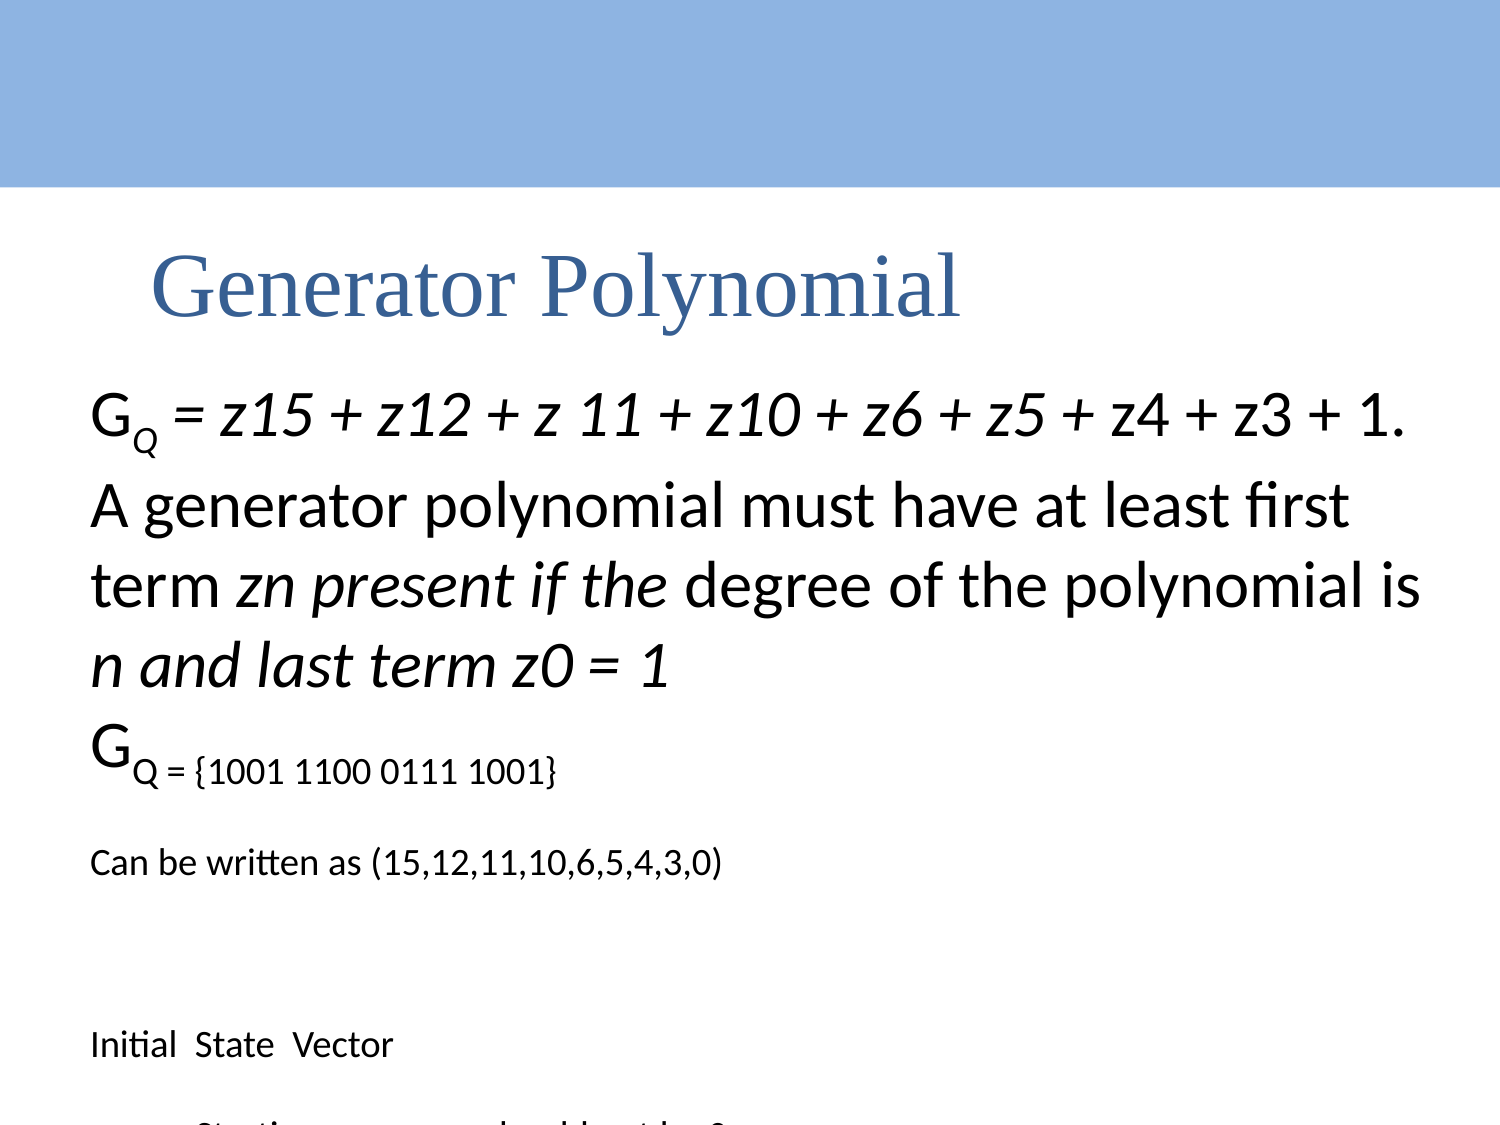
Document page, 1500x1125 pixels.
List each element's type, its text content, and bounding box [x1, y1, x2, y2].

text_box GQ = z15 + z12 + z 11 + z10 + z6 + z5 + z4 + z3 + 1. A generator polynomial must have at least first term zn present if the degree of the polynomial is n and last term z0 = 1 GQ = {1001 1100 0111 1001} Can be written as (15,12,11,10,6,5,4,3,0) Initial State Vector Starting sequence should not be 0. {000 1110 0011 1100} [75, 362, 1463, 1125]
title Generator Polynomial [150, 224, 1307, 362]
